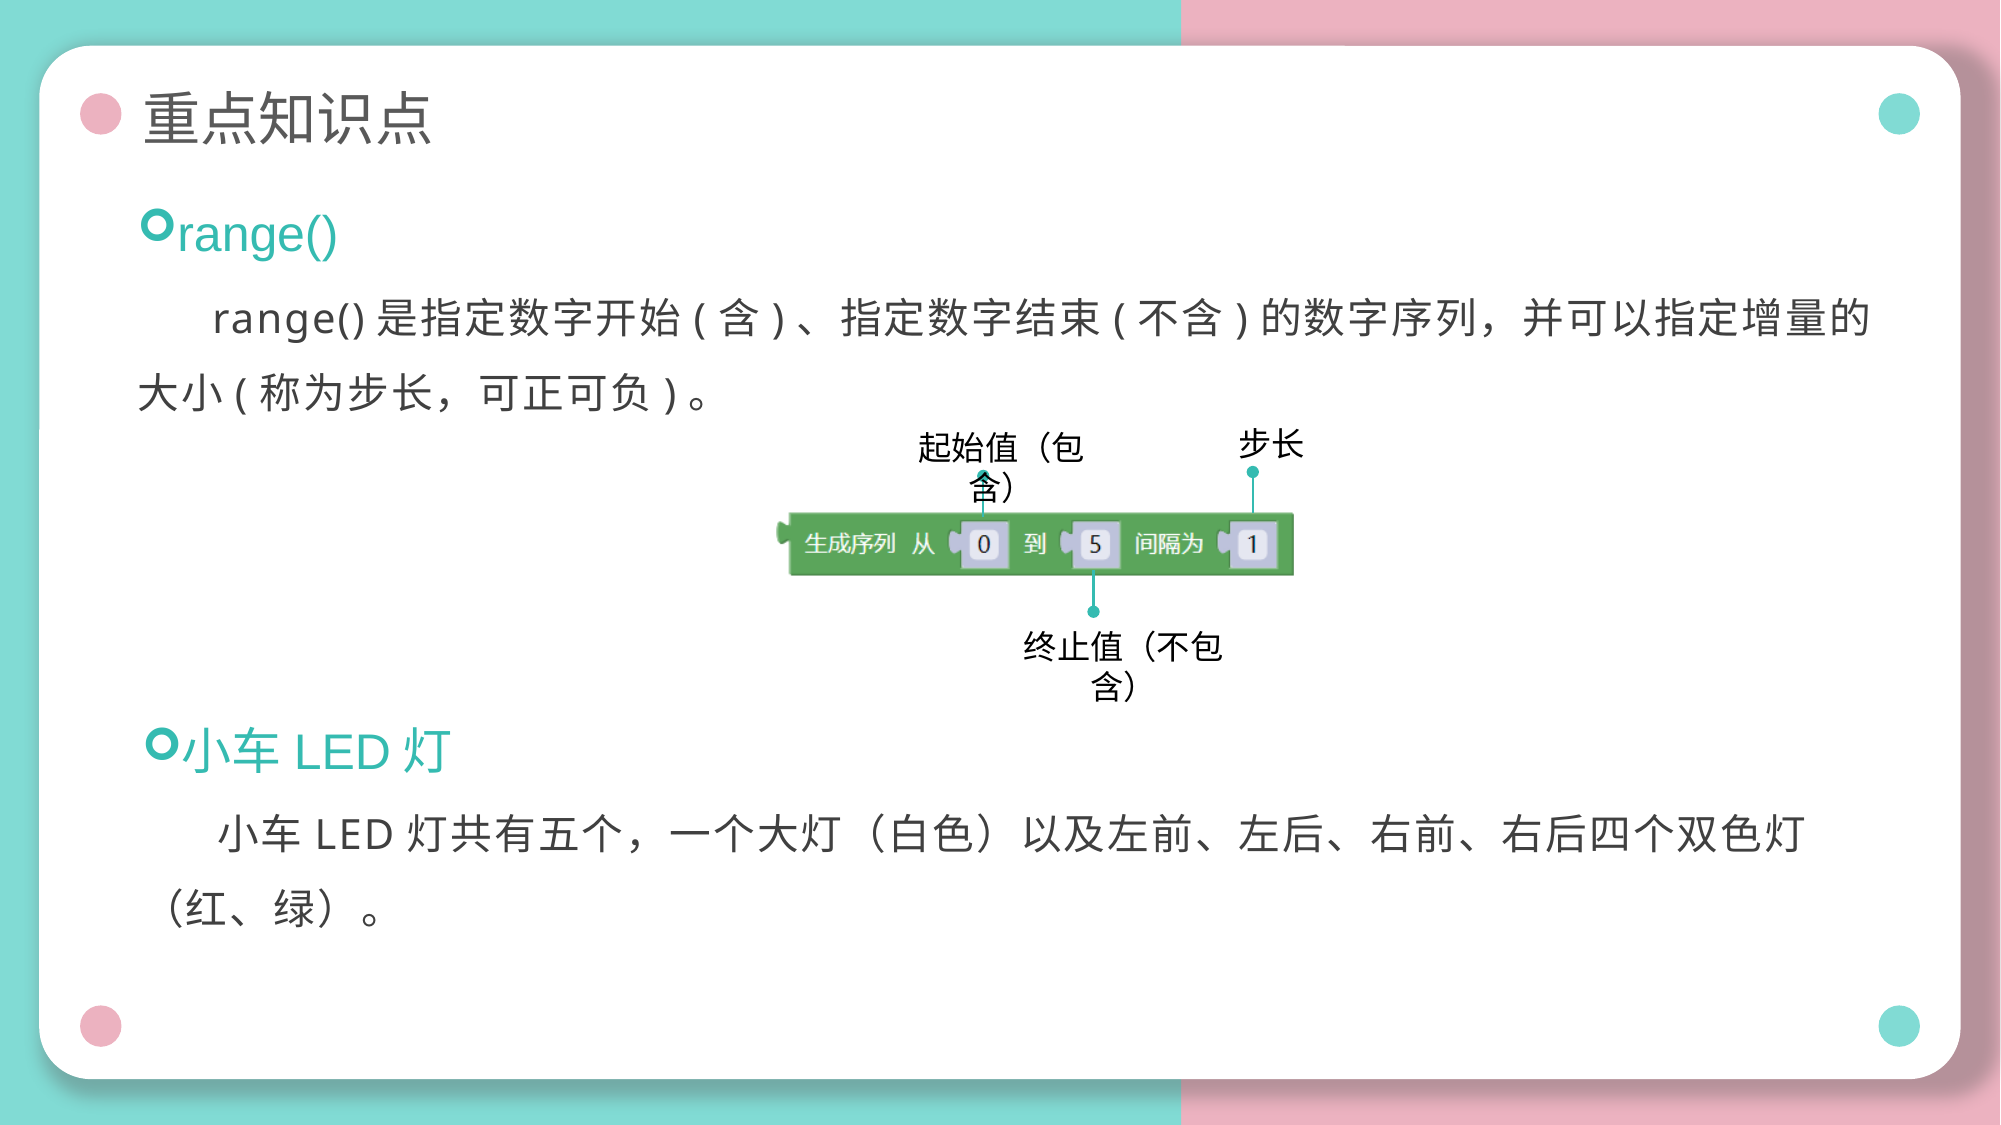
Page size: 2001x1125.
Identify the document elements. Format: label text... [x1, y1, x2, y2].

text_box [770, 415, 1392, 675]
text_box range()是指定数字开始(含)、指定数字结束(不含)的数字序列，并可以指定增量的大小(称为步长，可正可负)。 [137, 259, 1892, 425]
text_box 小车LED灯共有五个，一个大灯（白色）以及左前、左后、右前、右后四个双色灯（红、绿）。 [142, 774, 1896, 940]
text_box range() [137, 193, 1354, 259]
title 重点知识点 [142, 82, 981, 161]
text_box 小车LED灯 [142, 712, 1358, 774]
